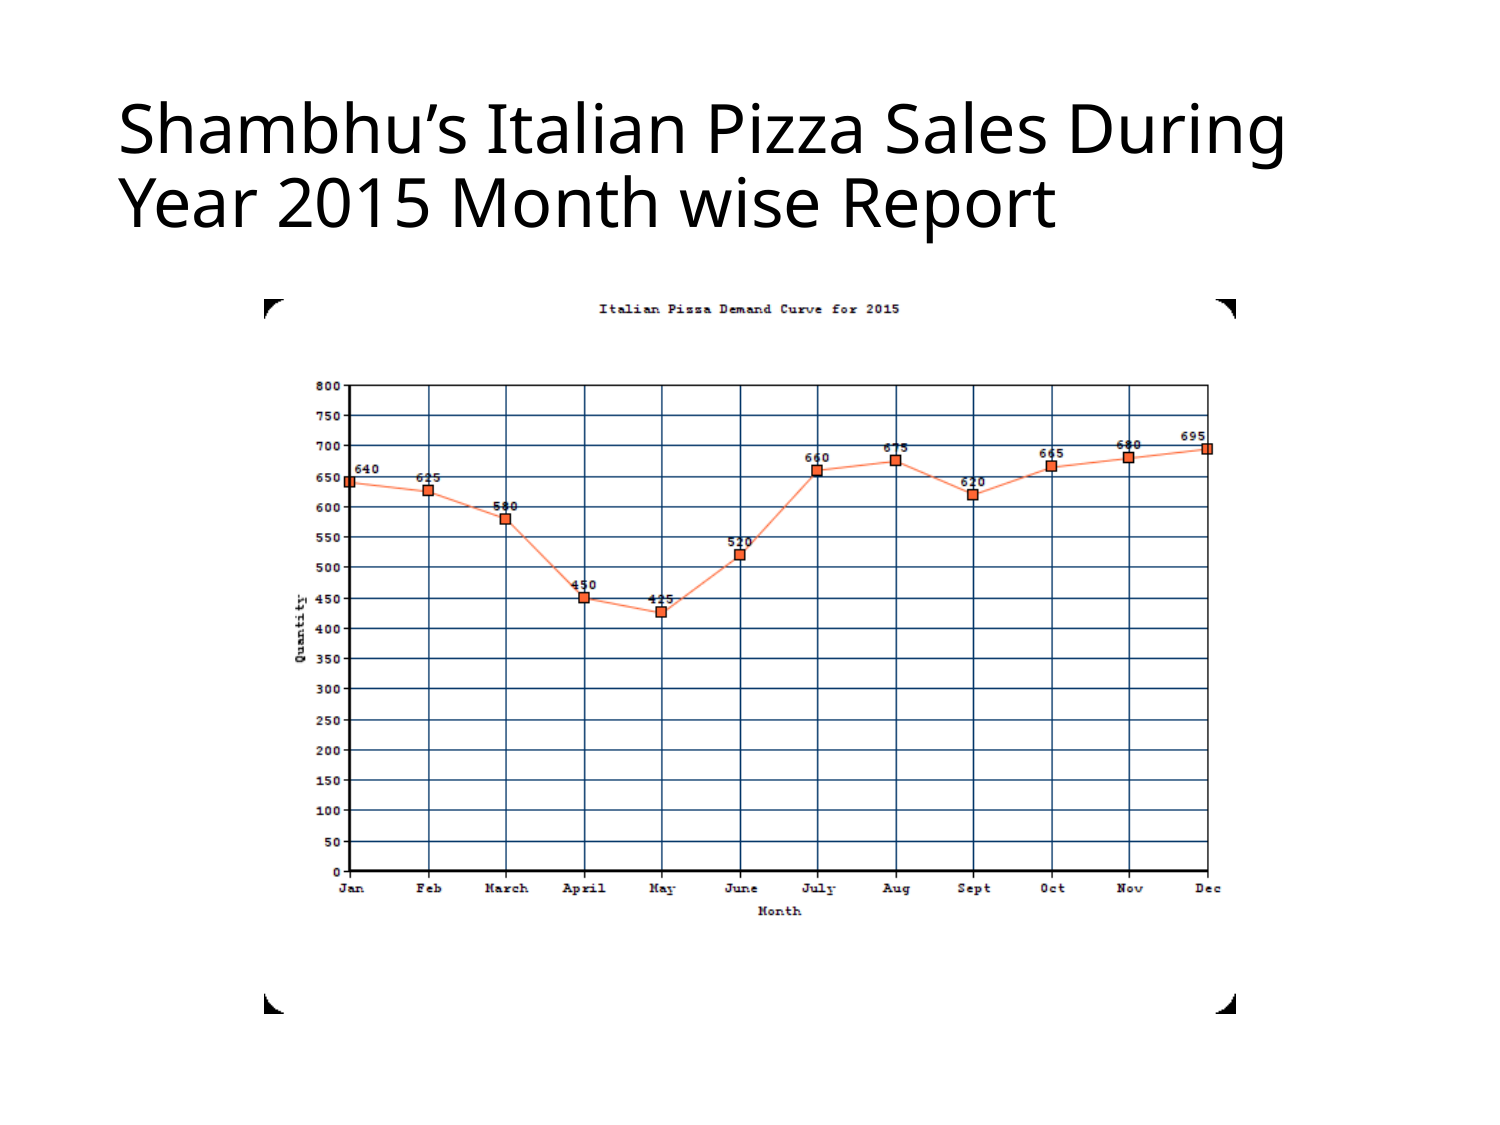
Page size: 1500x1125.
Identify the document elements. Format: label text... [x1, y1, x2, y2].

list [264, 299, 1236, 1014]
title Shambhu’s Italian Pizza Sales During Year 2015 Month wise Report [103, 59, 1397, 278]
